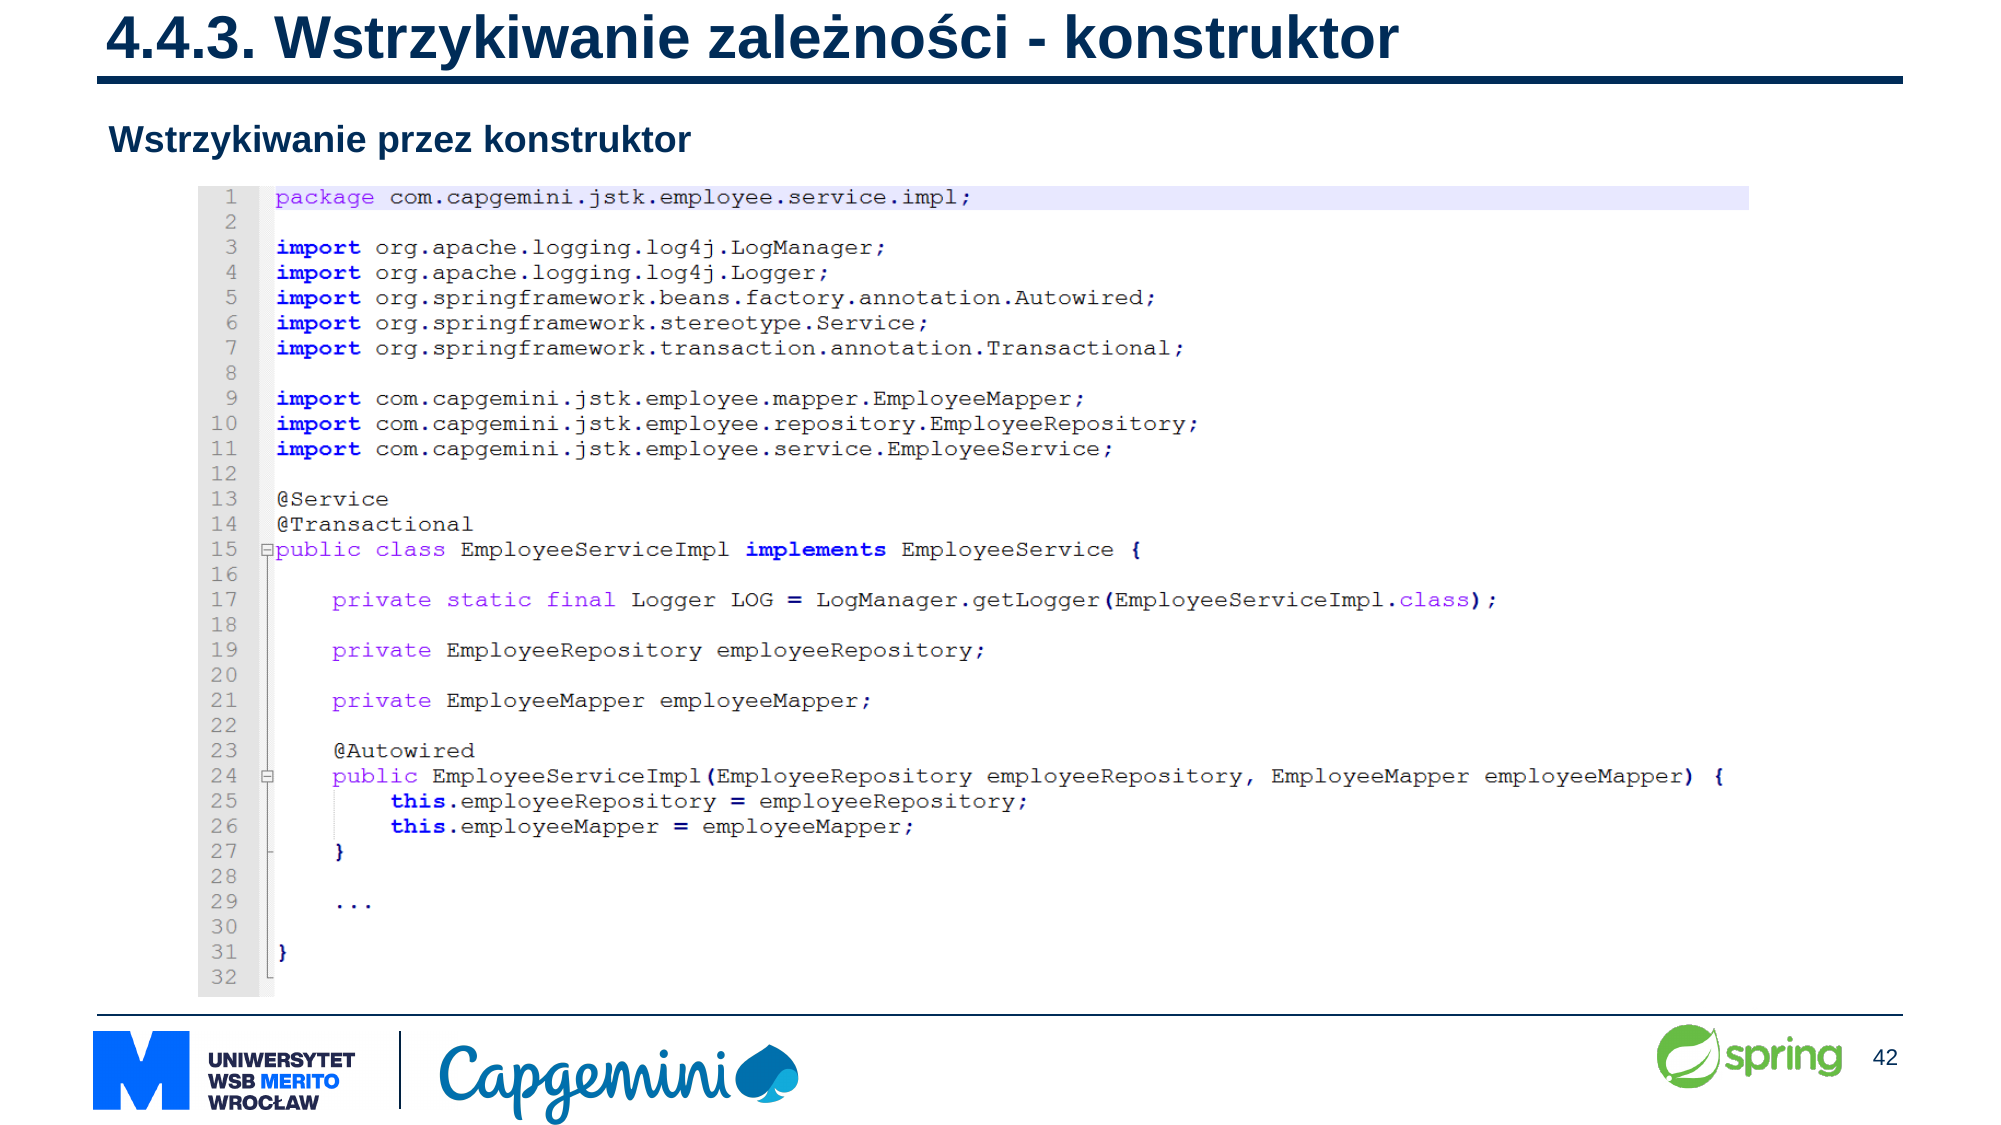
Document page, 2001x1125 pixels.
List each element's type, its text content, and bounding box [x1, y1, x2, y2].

picture [1650, 1006, 1847, 1107]
picture [93, 1030, 399, 1110]
picture [198, 186, 1749, 1125]
slide_number 42 [1852, 1042, 1899, 1071]
text_box Wstrzykiwanie przez konstruktor [93, 107, 1094, 168]
title 4.4.3. Wstrzykiwanie zależności - konstruktor [105, 6, 1822, 80]
